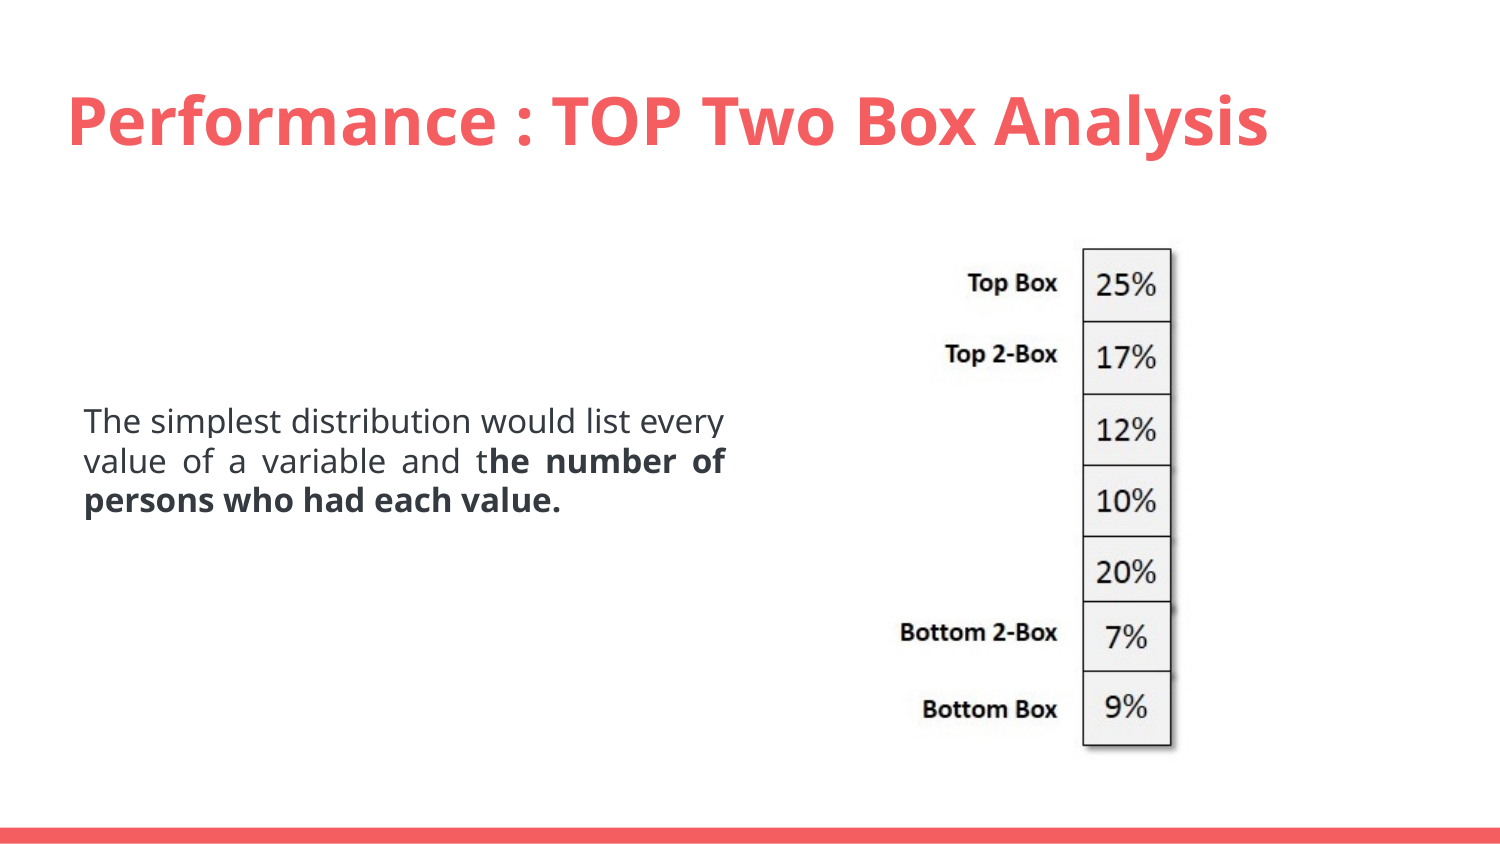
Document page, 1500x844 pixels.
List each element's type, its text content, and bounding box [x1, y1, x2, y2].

title Performance : TOP Two Box Analysis [51, 64, 1449, 167]
picture [872, 215, 1194, 764]
text_box The simplest distribution would list every value of a variable and the number of persons who had each value. [68, 384, 741, 536]
